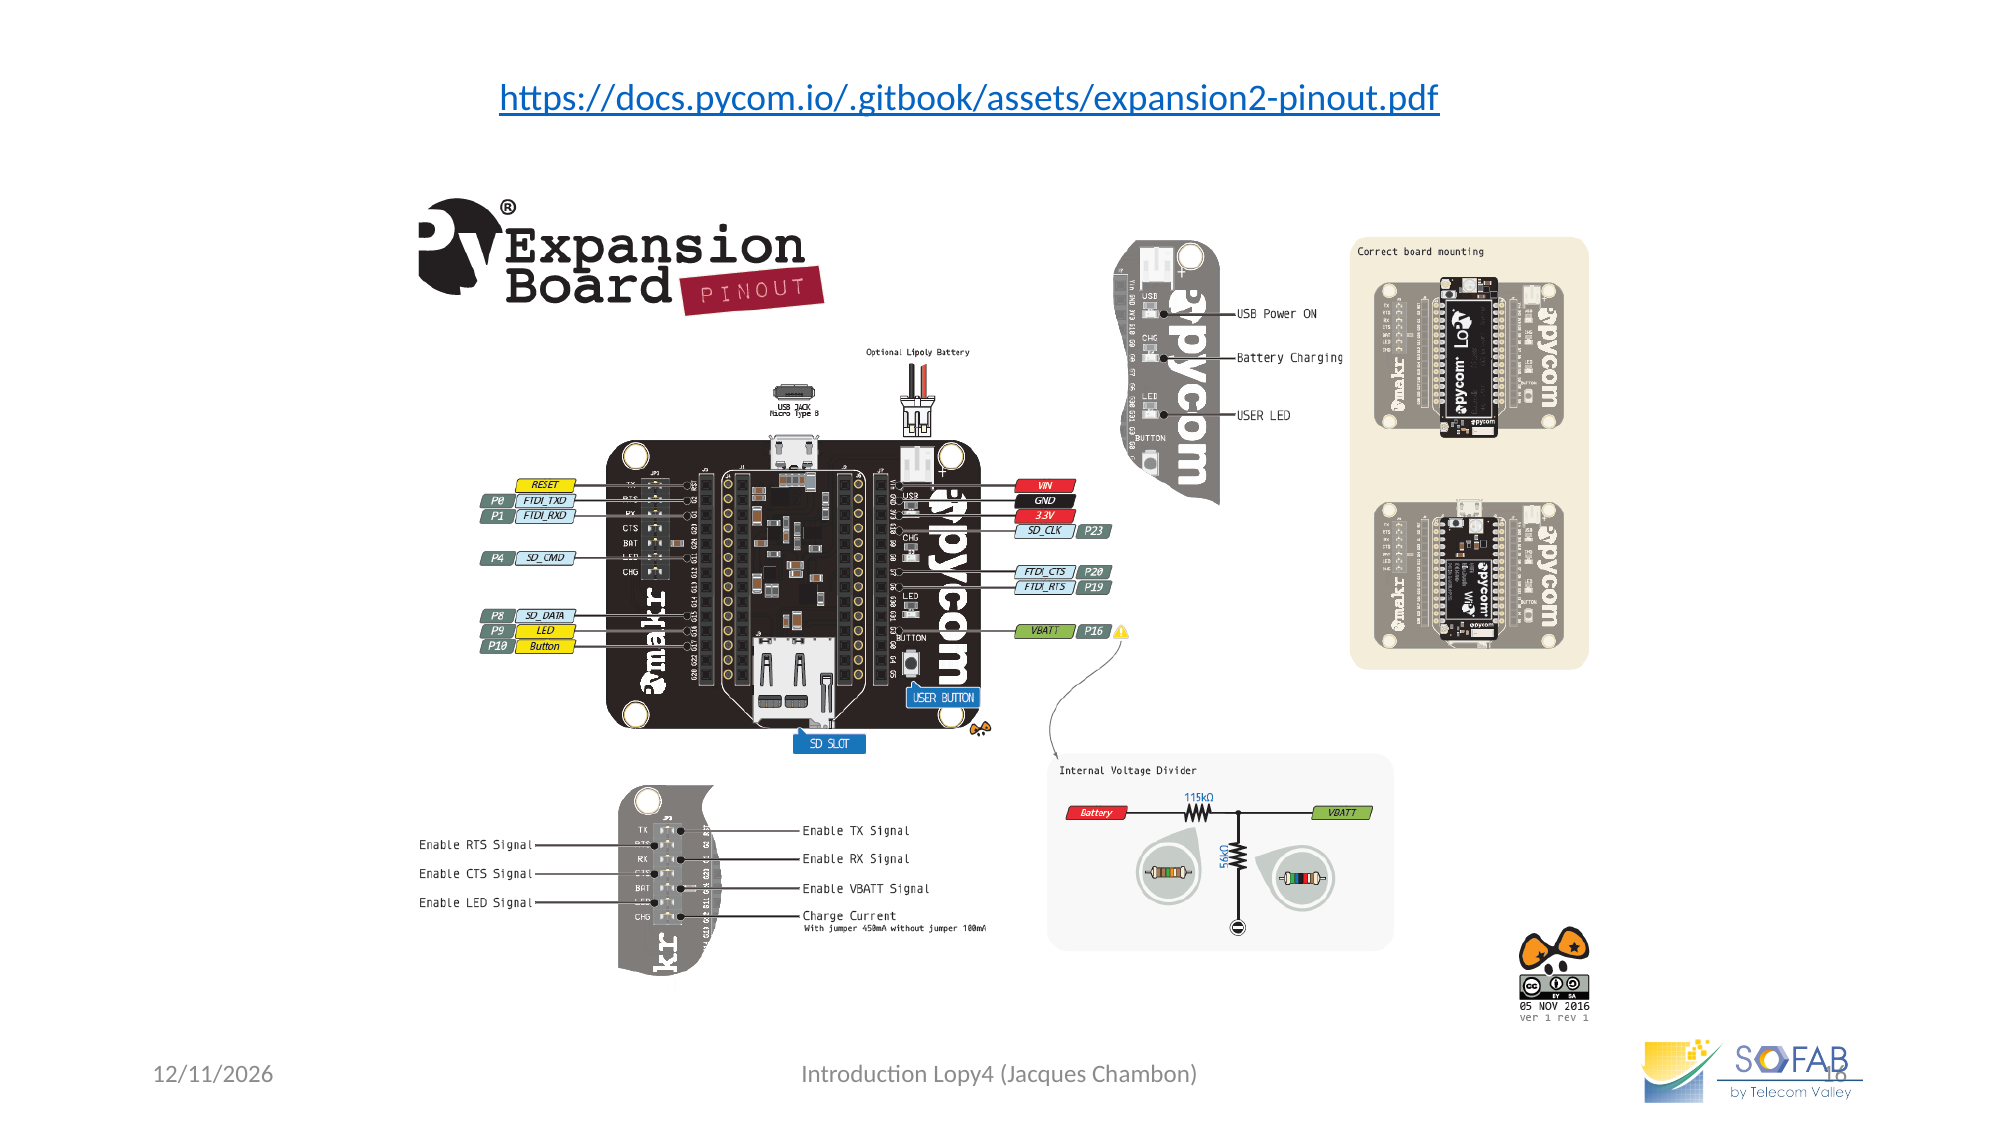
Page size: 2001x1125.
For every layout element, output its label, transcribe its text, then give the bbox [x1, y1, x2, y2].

picture [403, 181, 1597, 1029]
text_box https://docs.pycom.io/.gitbook/assets/expansion2-pinout.pdf [484, 65, 1455, 126]
footer Introduction Lopy4 (Jacques Chambon) [662, 1042, 1338, 1103]
slide_number 16 [1412, 1042, 1863, 1103]
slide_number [137, 1042, 588, 1103]
